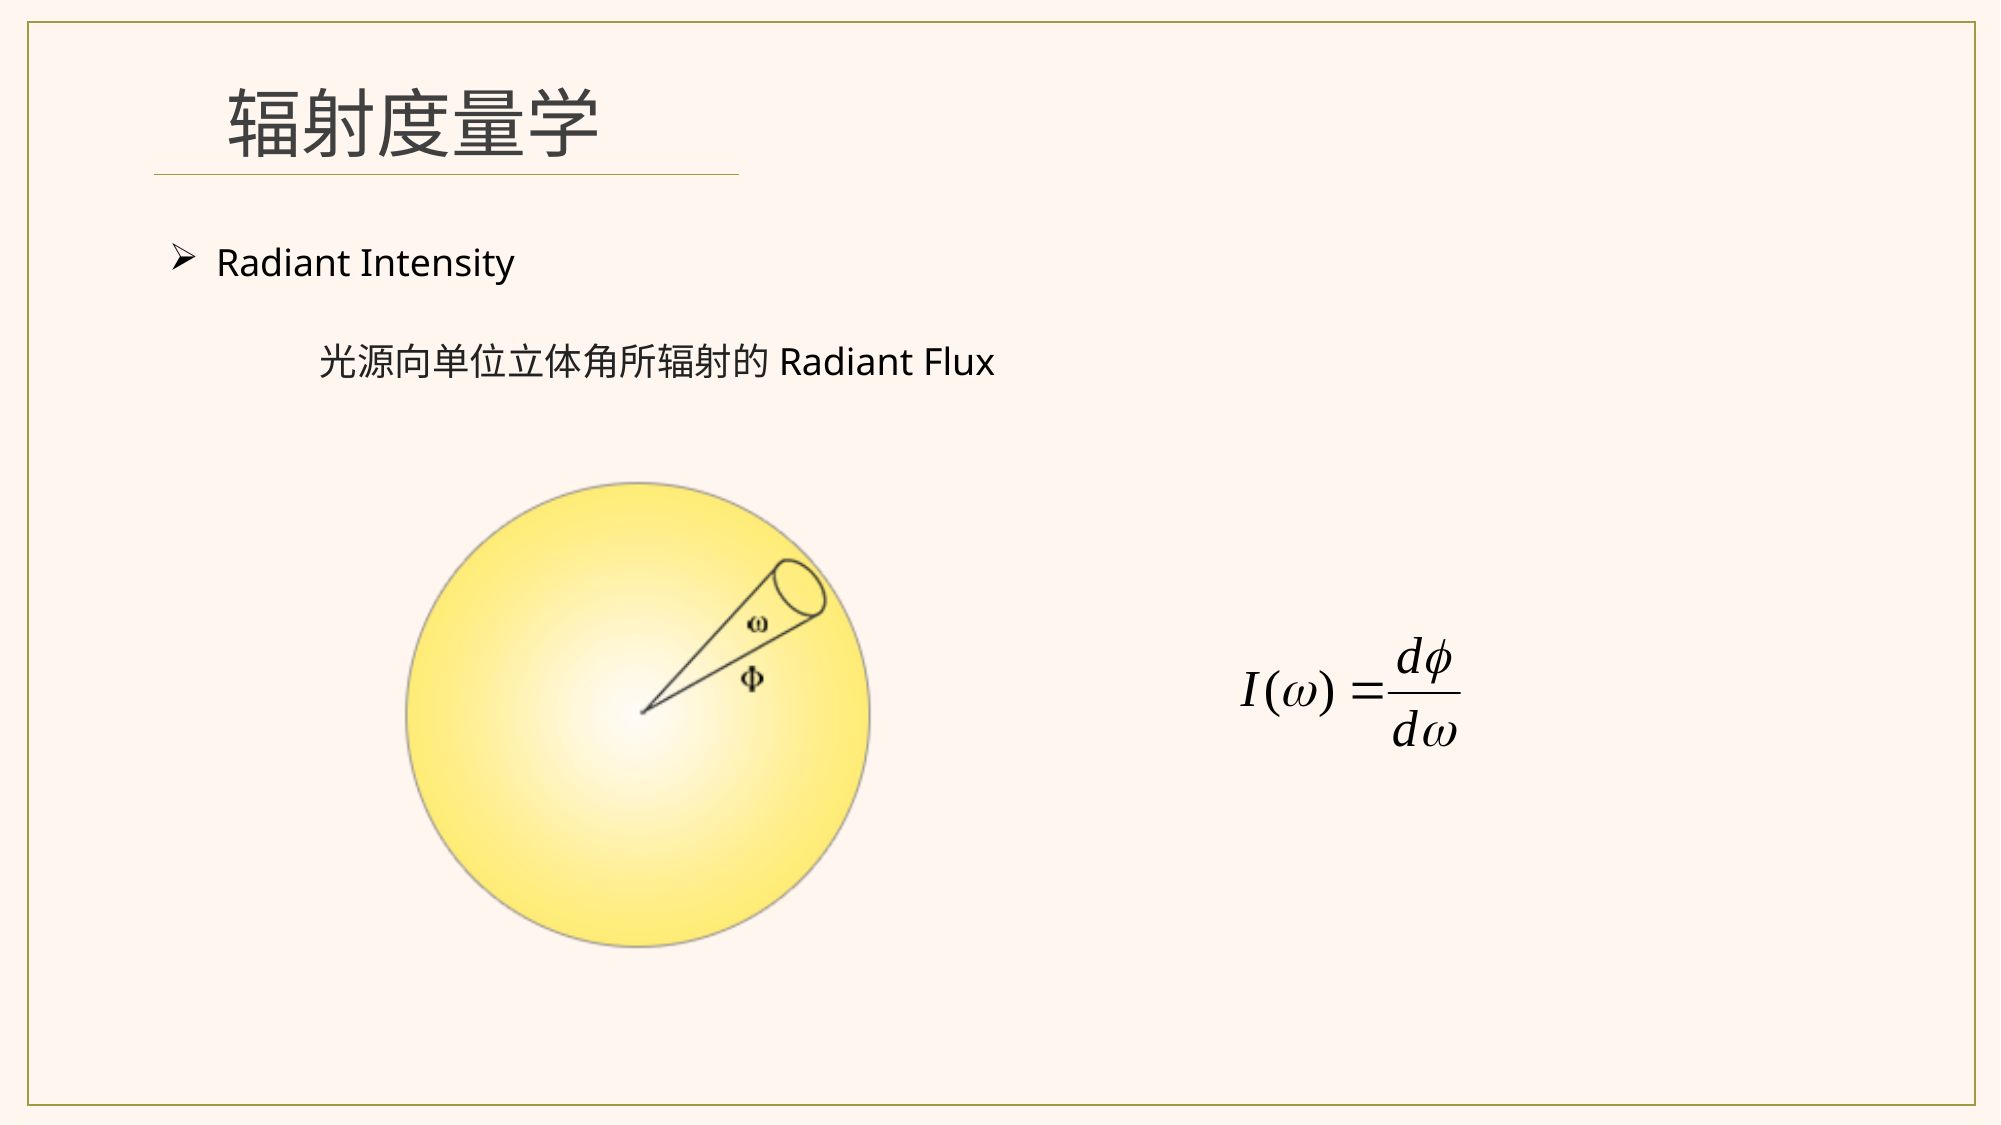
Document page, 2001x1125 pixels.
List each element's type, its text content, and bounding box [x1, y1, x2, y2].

text_box 辐射度量学 [211, 68, 617, 174]
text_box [1231, 623, 1469, 758]
text_box 光源向单位立体角所辐射的Radiant Flux [304, 330, 1011, 391]
picture [383, 466, 898, 963]
text_box Radiant Intensity [154, 232, 545, 292]
text_box [27, 21, 1976, 1106]
